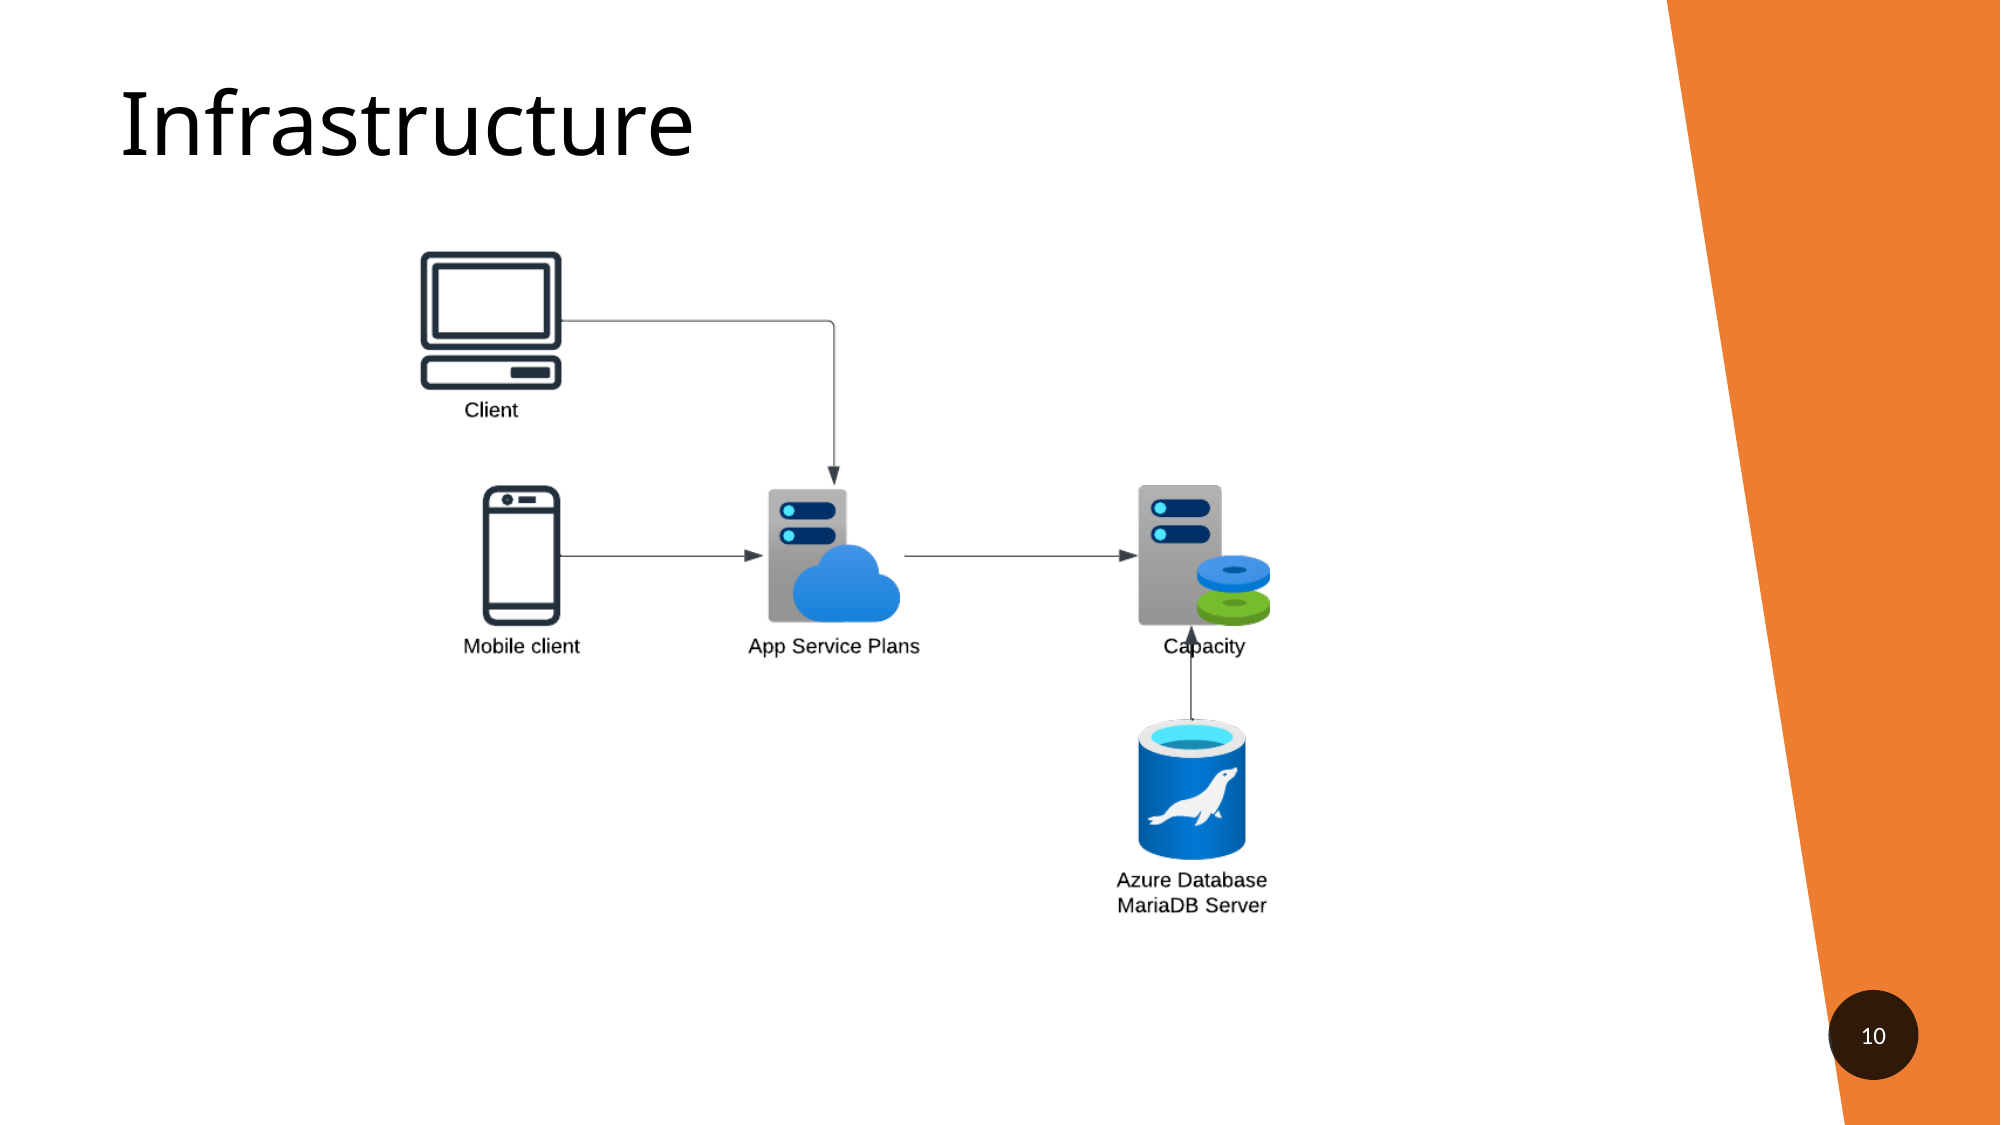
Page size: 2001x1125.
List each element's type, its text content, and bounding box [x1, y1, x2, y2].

text_box Infrastructure [105, 71, 864, 182]
picture [339, 205, 1352, 958]
text_box [1665, 0, 2000, 1125]
text_box 10 [1828, 989, 1919, 1080]
